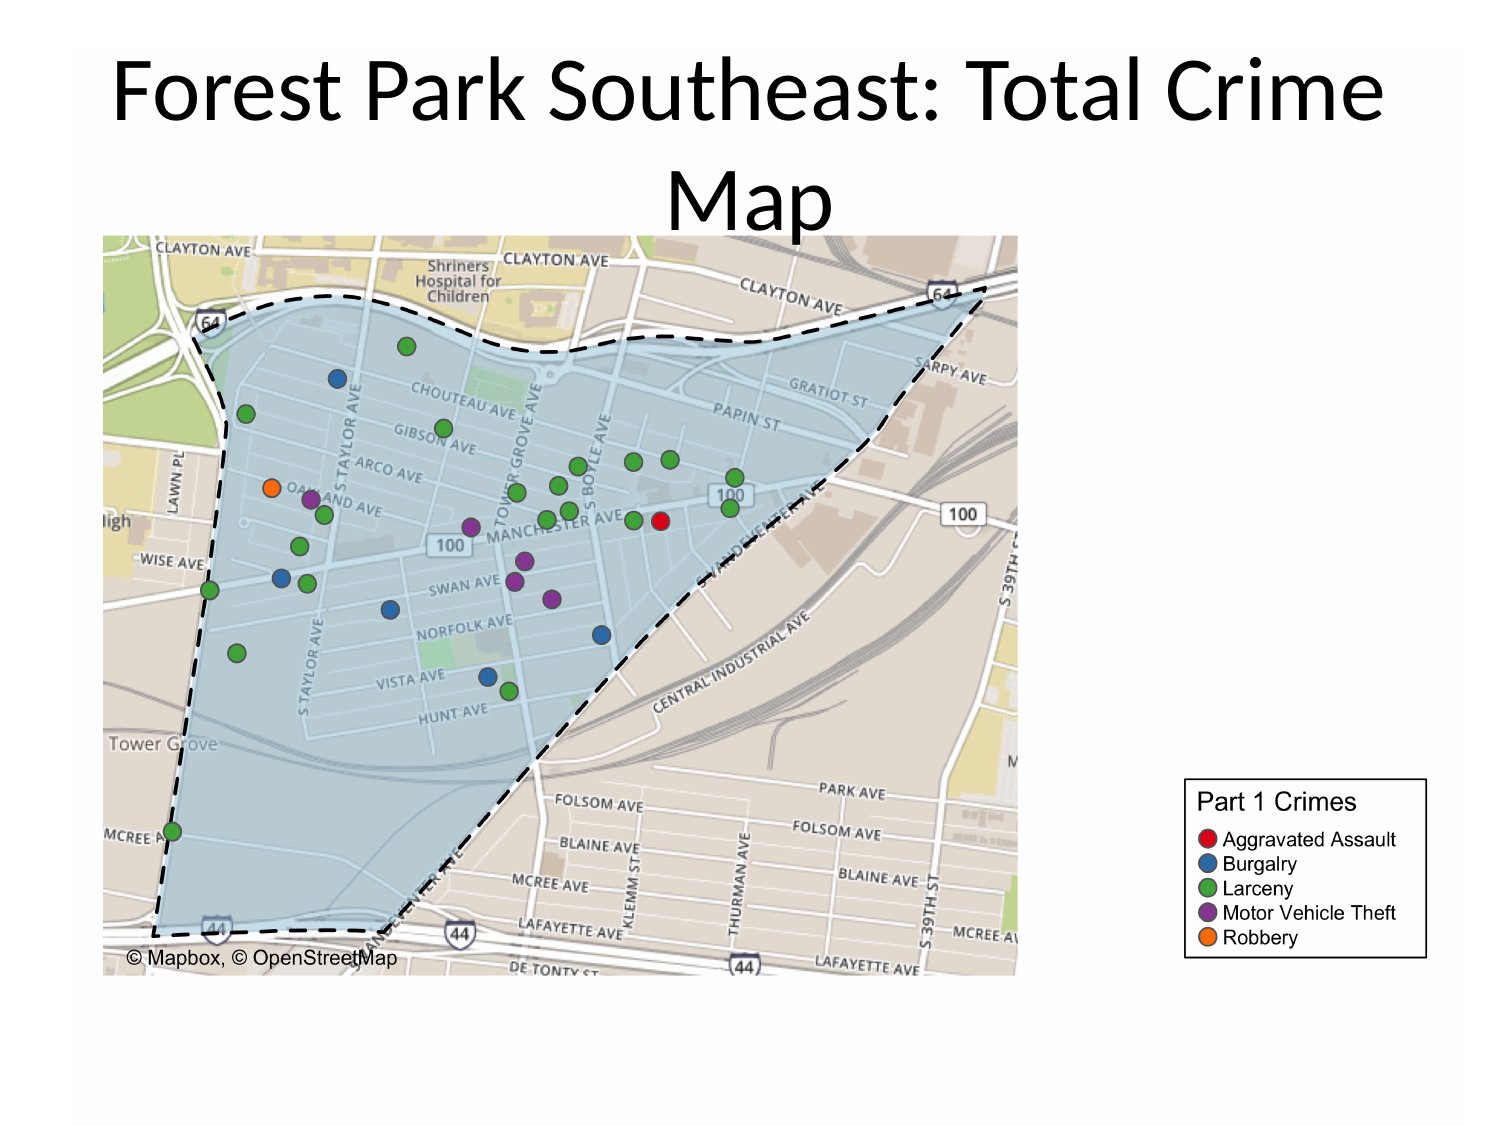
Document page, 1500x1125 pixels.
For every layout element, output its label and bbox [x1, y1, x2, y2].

title [74, 44, 1462, 1125]
